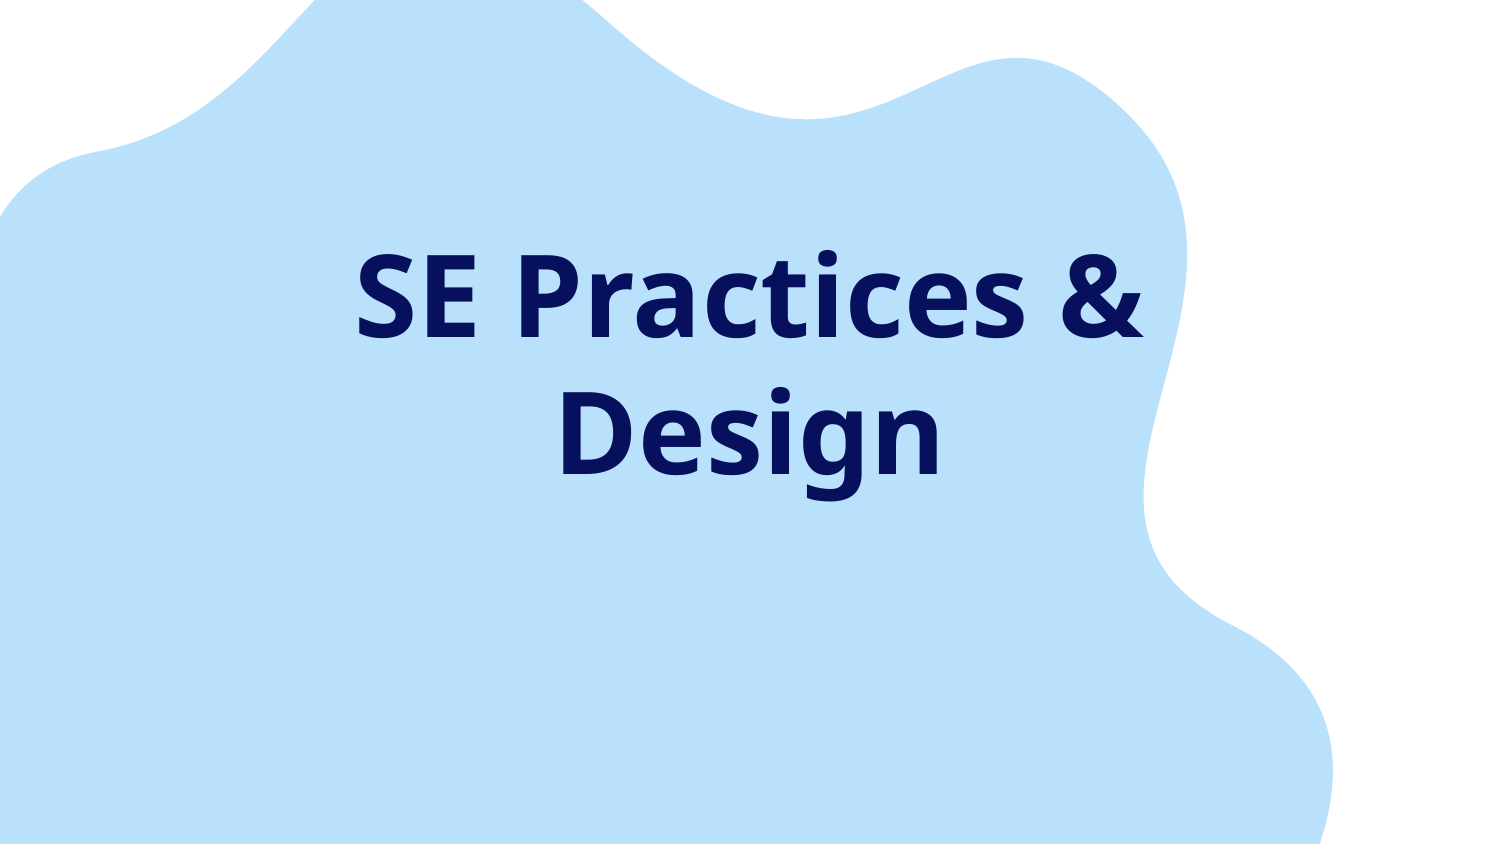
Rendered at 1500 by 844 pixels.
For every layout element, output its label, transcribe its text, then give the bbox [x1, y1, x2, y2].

title SE Practices & Design [337, 207, 1163, 475]
